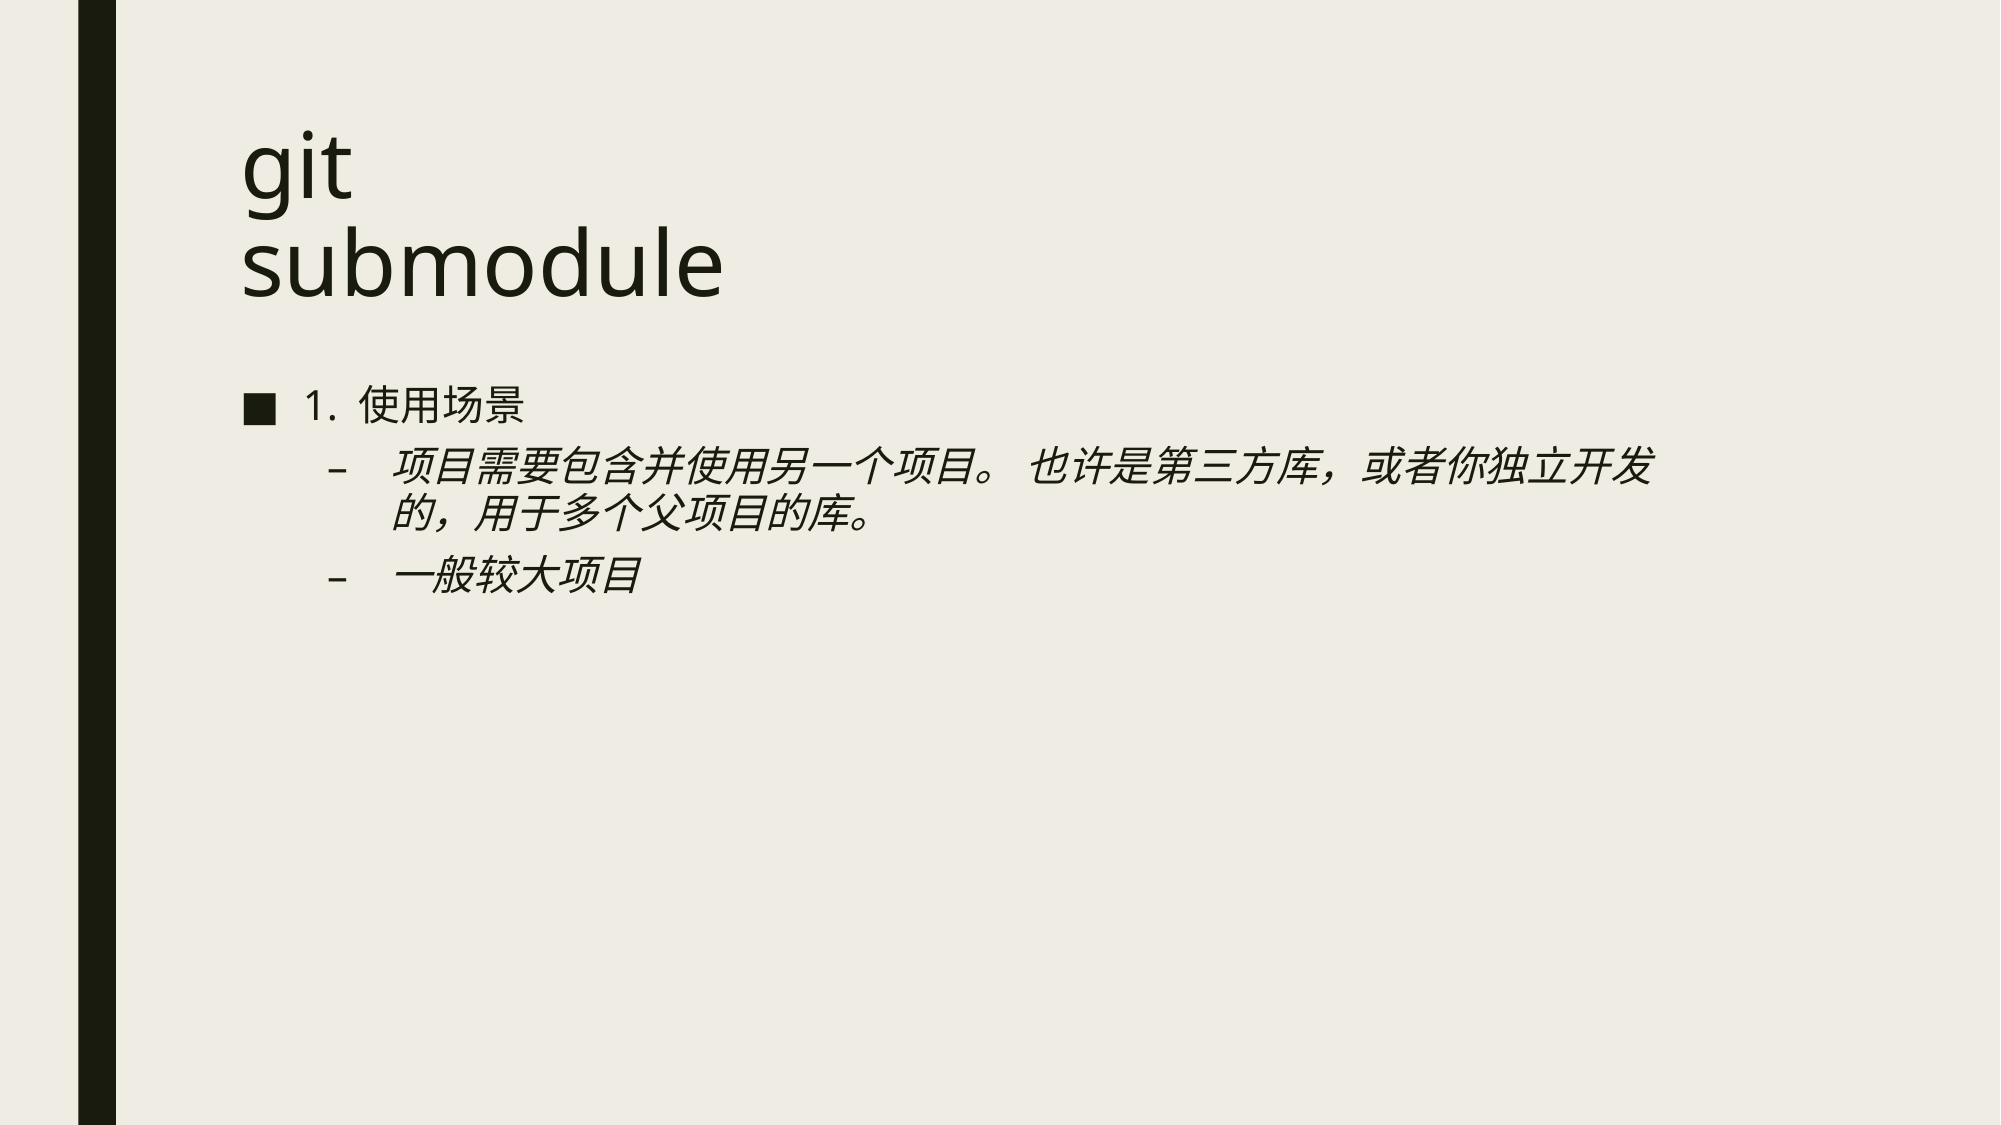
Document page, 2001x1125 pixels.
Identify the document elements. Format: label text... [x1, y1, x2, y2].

title git submodule [225, 112, 875, 357]
list 1. 使用场景 项目需要包含并使用另一个项目。 也许是第三方库，或者你独立开发的，用于多个父项目的库。 一般较大项目 [225, 375, 1706, 963]
